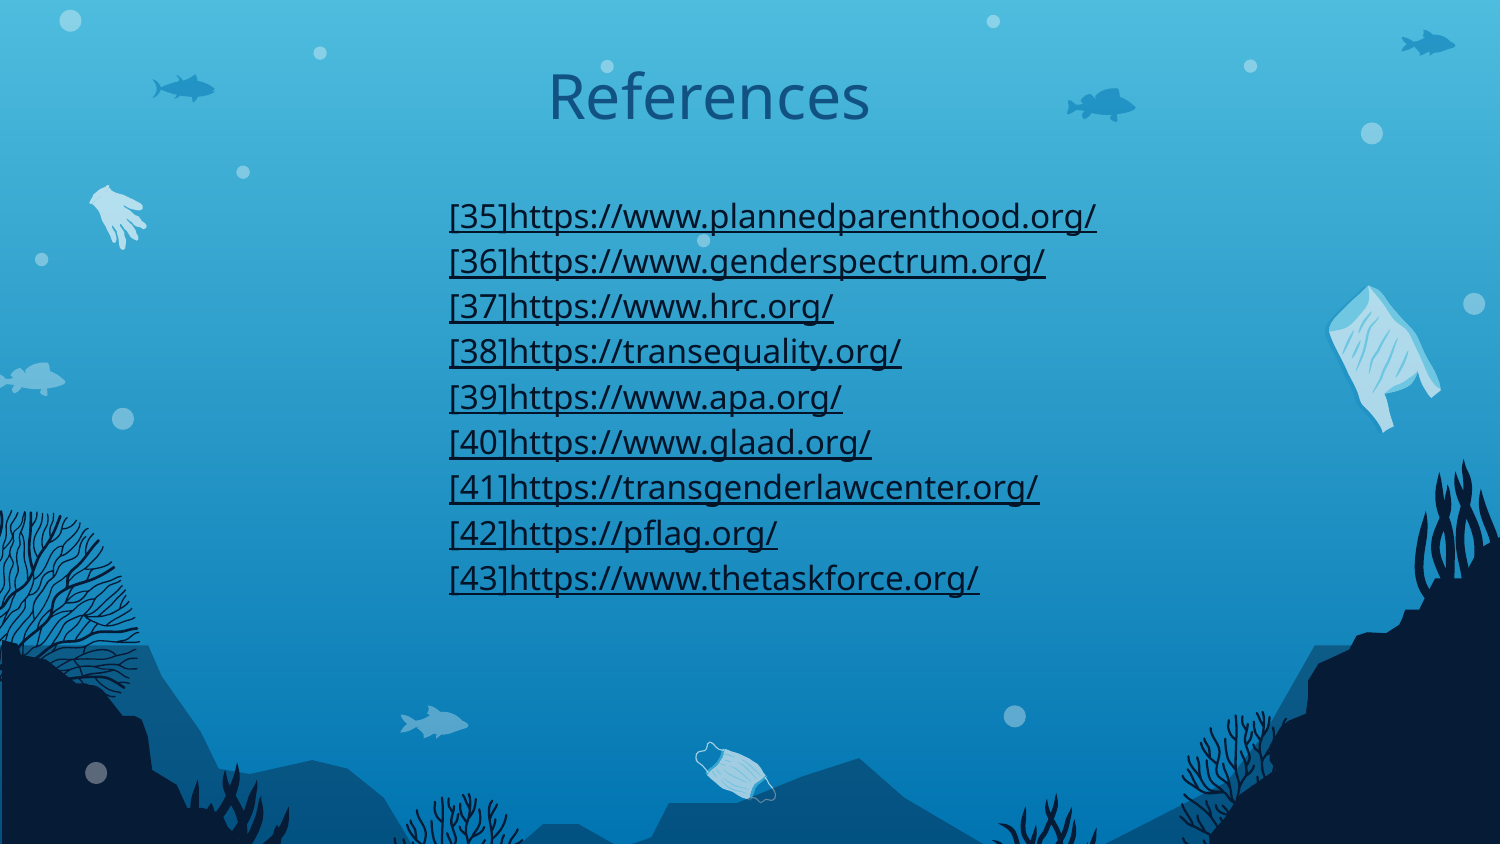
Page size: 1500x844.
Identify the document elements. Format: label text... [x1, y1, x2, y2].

title References [77, 47, 1342, 142]
subtitle [35]https://www.plannedparenthood.org/ [36]https://www.genderspectrum.org/ [37]https://www.hrc.org/ [38]https://transequality.org/ [39]https://www.apa.org/ [40]https://www.glaad.org/ [41]https://transgenderlawcenter.org/ [42]https://pflag.org/ [43]https://www.thetaskforce.org/ [411, 180, 1113, 472]
